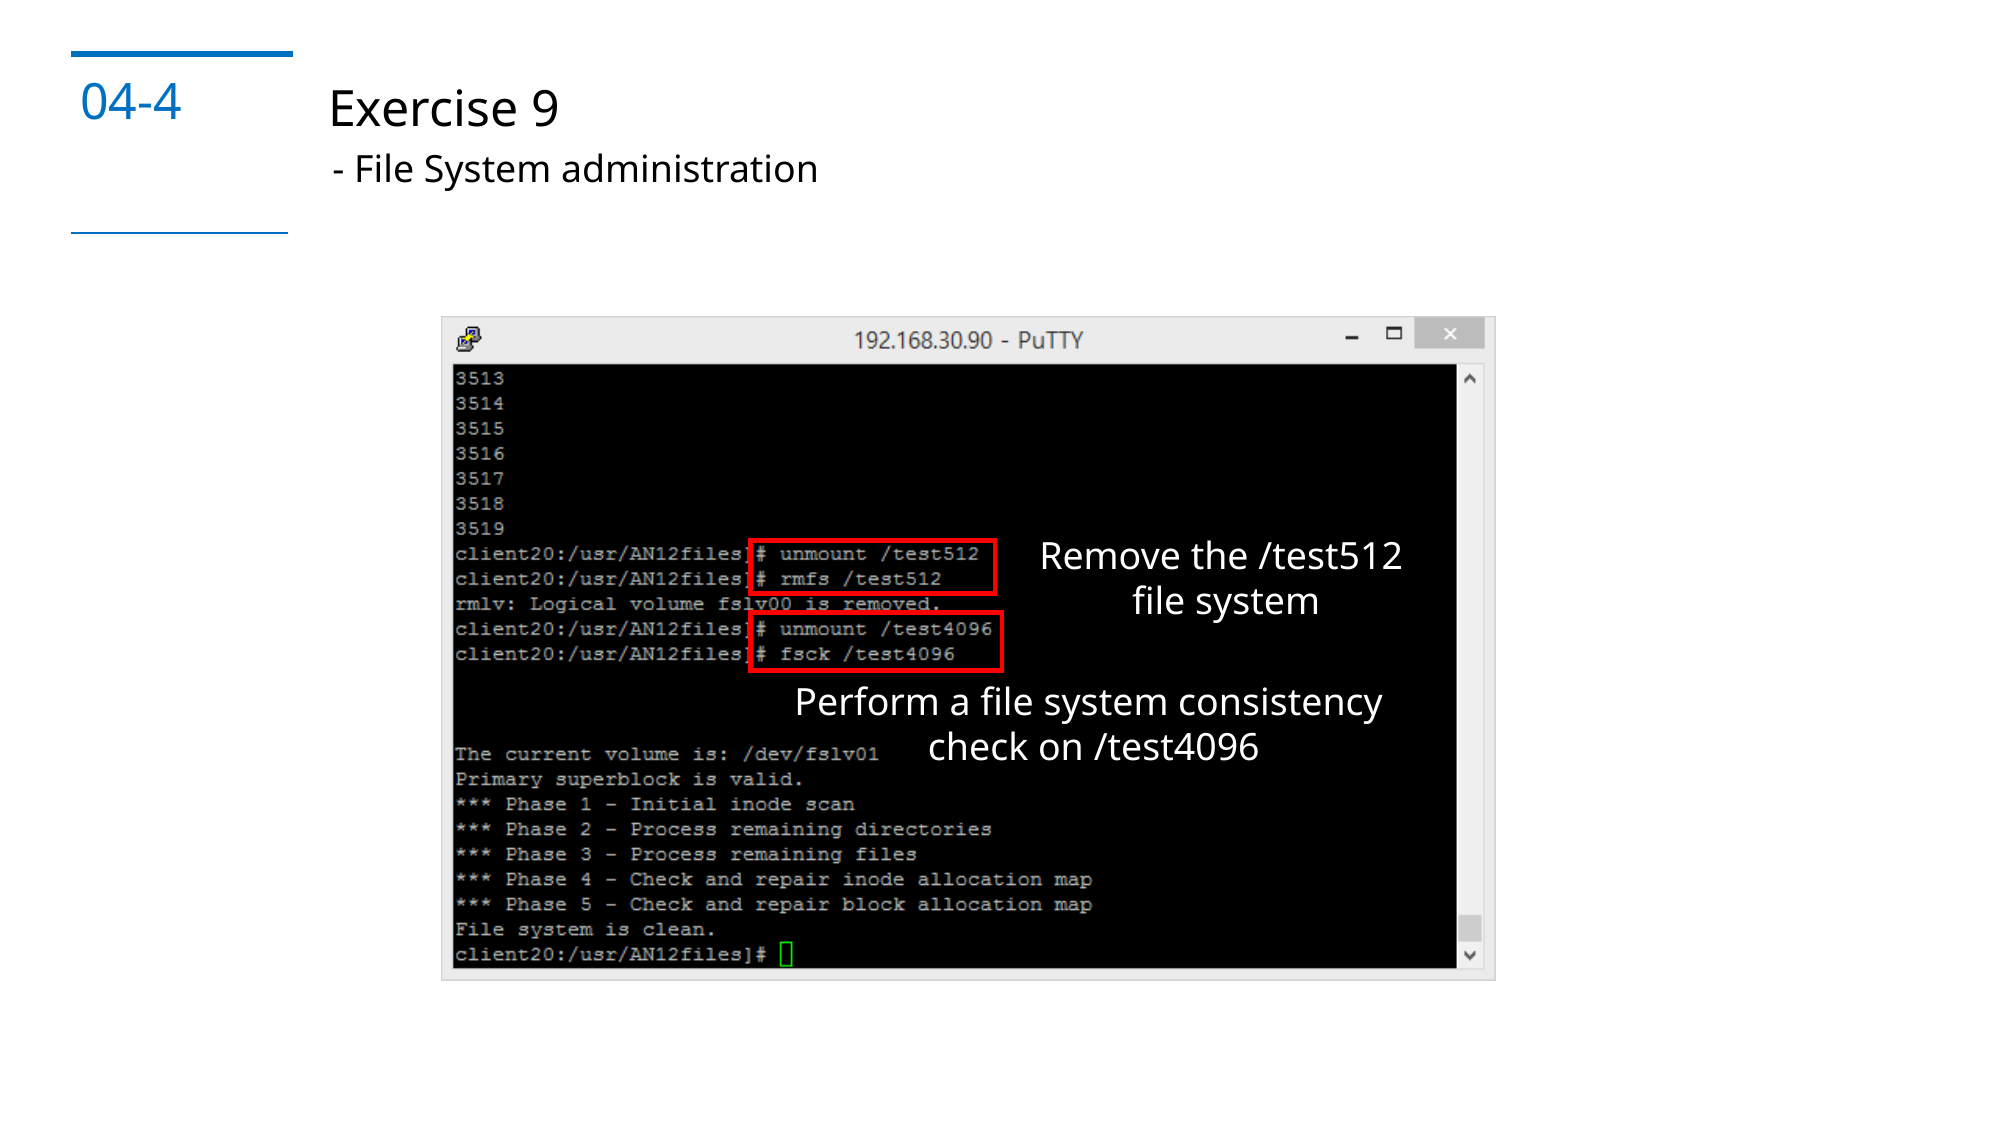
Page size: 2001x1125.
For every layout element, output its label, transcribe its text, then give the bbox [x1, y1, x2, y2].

text_box - File System administration [317, 137, 835, 198]
text_box Exercise 9 [313, 68, 576, 144]
text_box 04-4 [65, 61, 197, 137]
text_box [26, 285, 1974, 1102]
picture [53, 316, 1945, 981]
